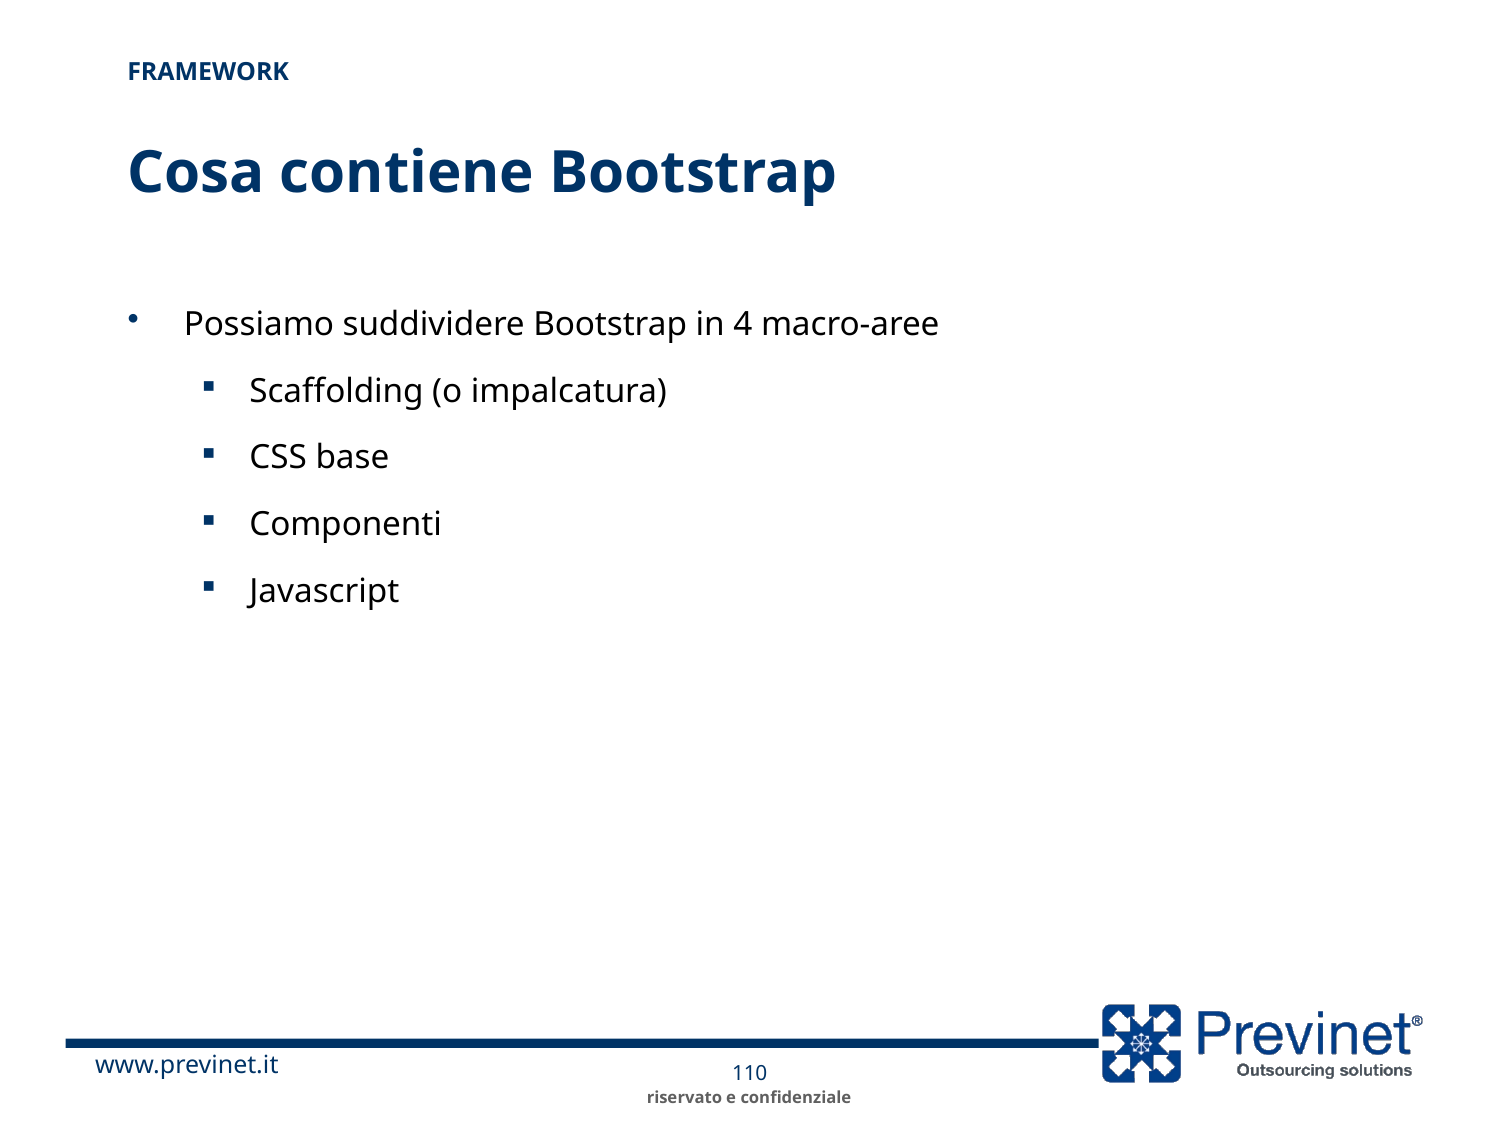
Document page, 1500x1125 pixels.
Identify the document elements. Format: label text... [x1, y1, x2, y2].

text_box Possiamo suddividere Bootstrap in 4 macro-aree Scaffolding (o impalcatura) CSS base Componenti Javascript [112, 275, 1459, 1024]
text_box Framework [112, 0, 1388, 164]
title Cosa contiene Bootstrap [112, 164, 1388, 263]
picture [1099, 1024, 1438, 1087]
